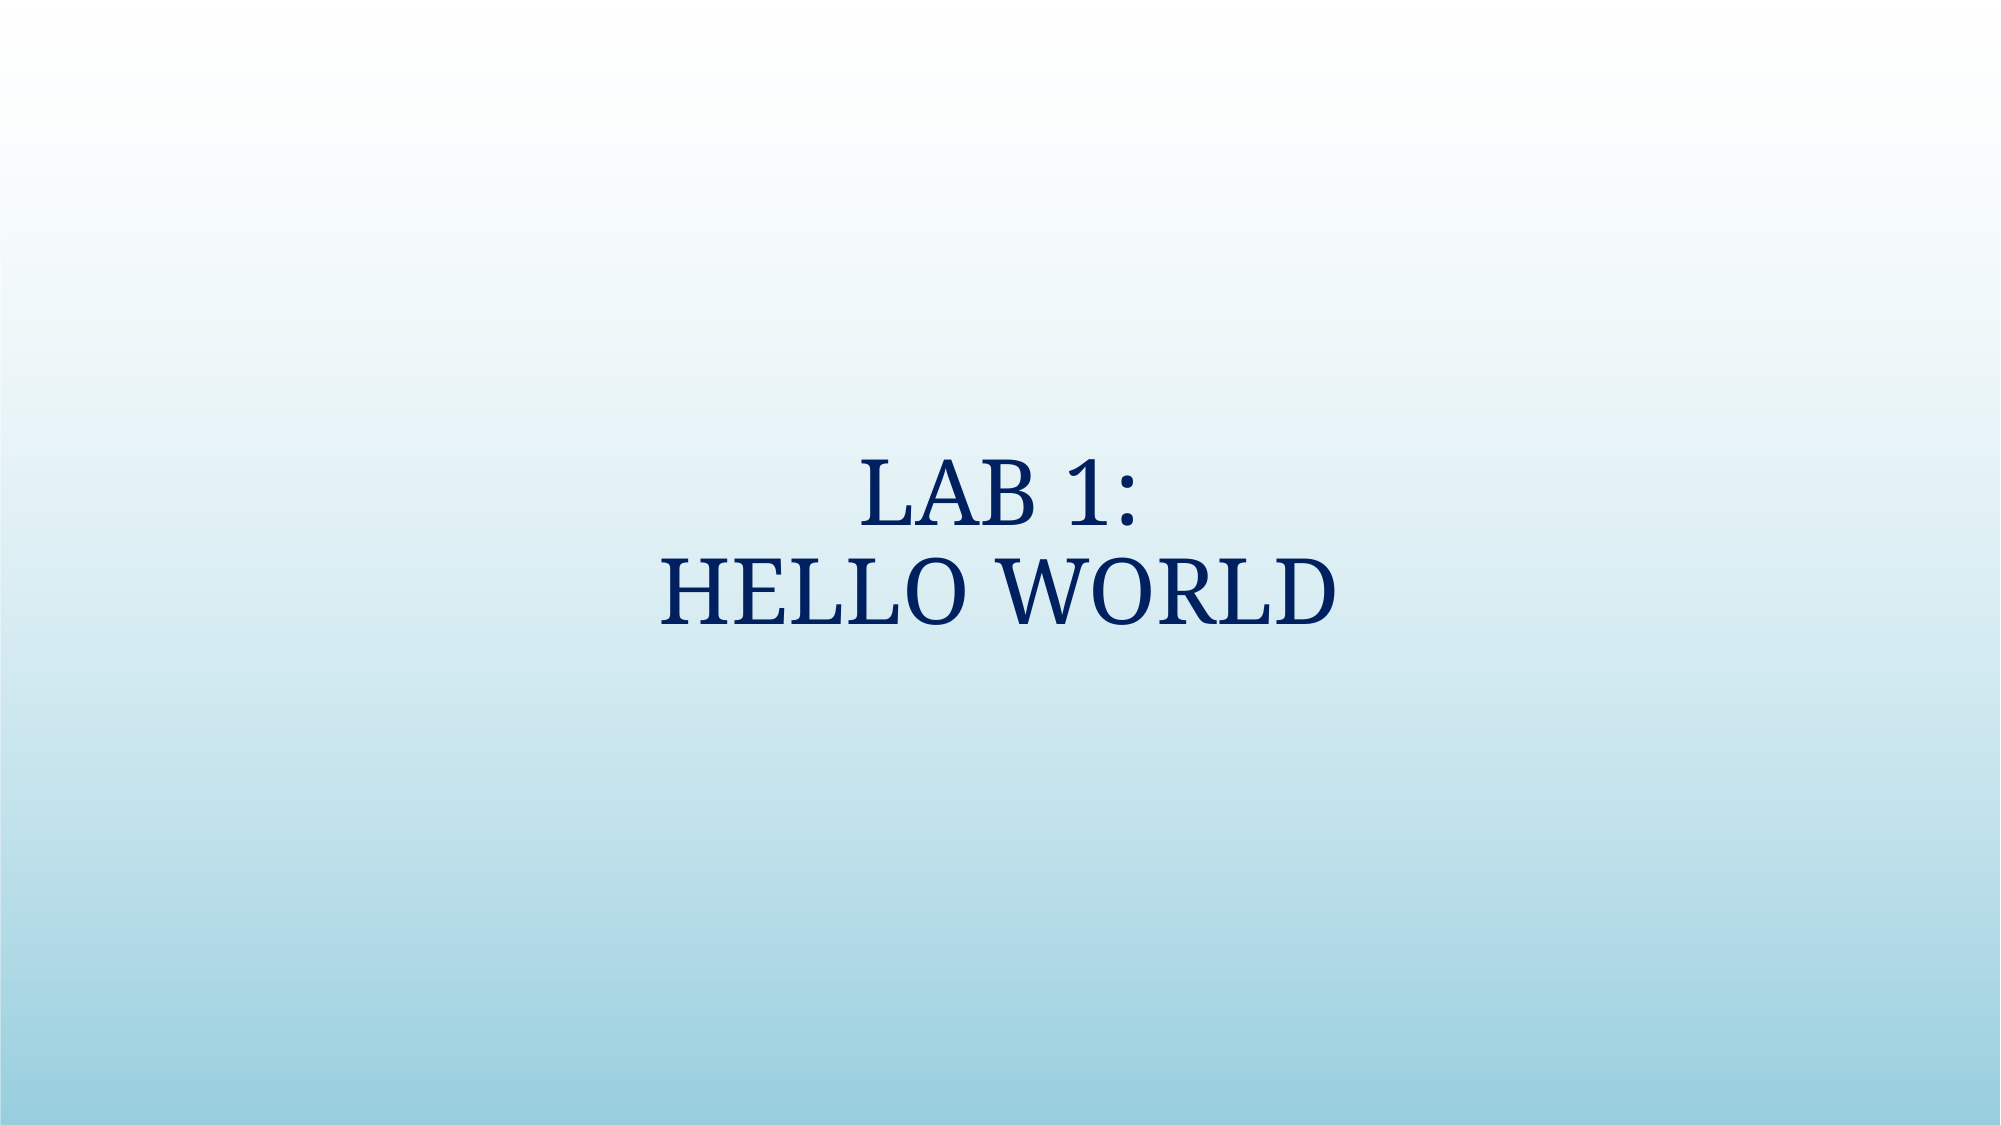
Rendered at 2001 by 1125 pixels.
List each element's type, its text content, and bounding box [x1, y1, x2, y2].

title LAB 1: HELLO WORLD [212, 214, 1788, 653]
